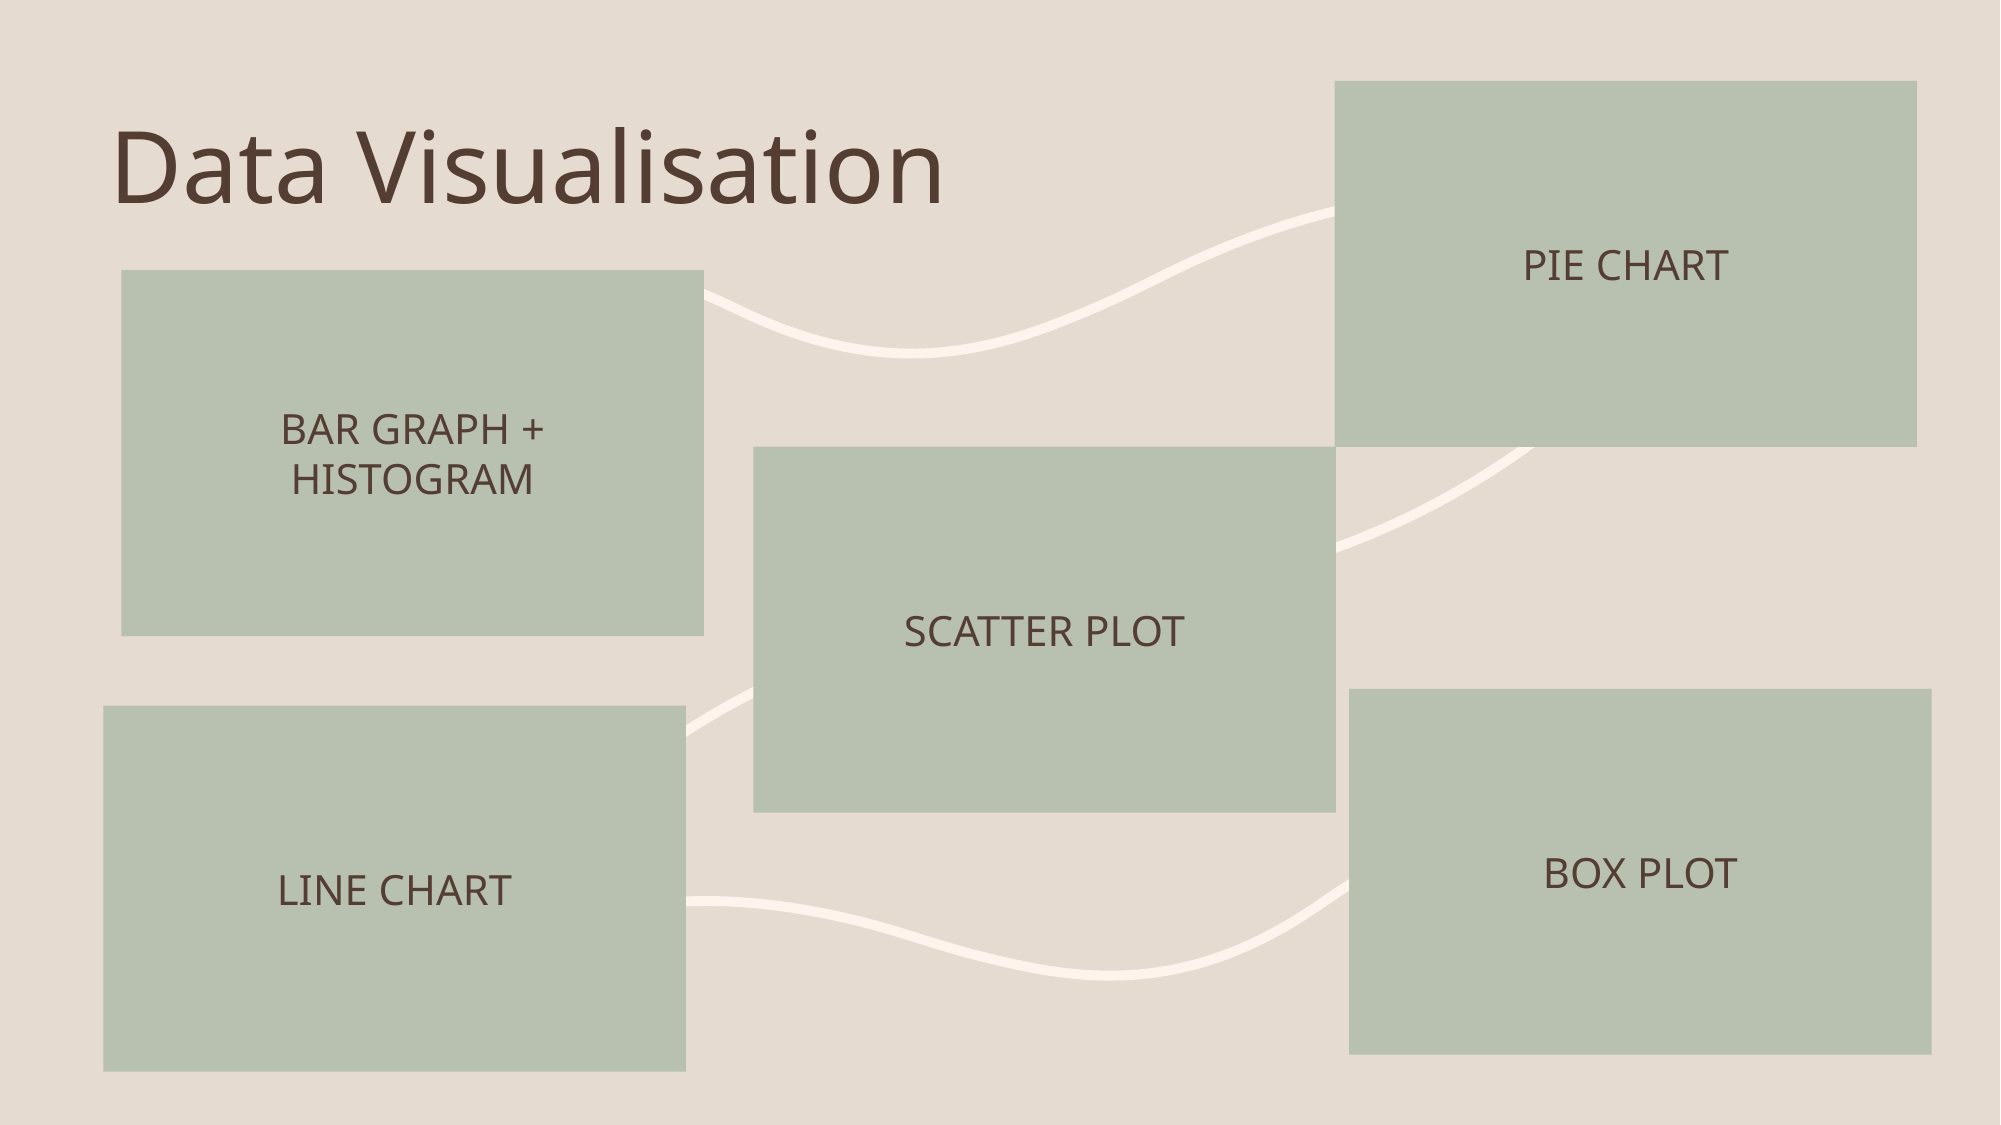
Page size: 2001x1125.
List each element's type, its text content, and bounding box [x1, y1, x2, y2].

list Pie Chart [1334, 80, 1918, 447]
title Data Visualisation [94, 115, 1334, 227]
list Line Chart [103, 705, 686, 1072]
list Scatter Plot [753, 446, 1336, 813]
list Bar Graph + Histogram [121, 270, 704, 637]
list Box Plot [1349, 688, 1932, 1055]
